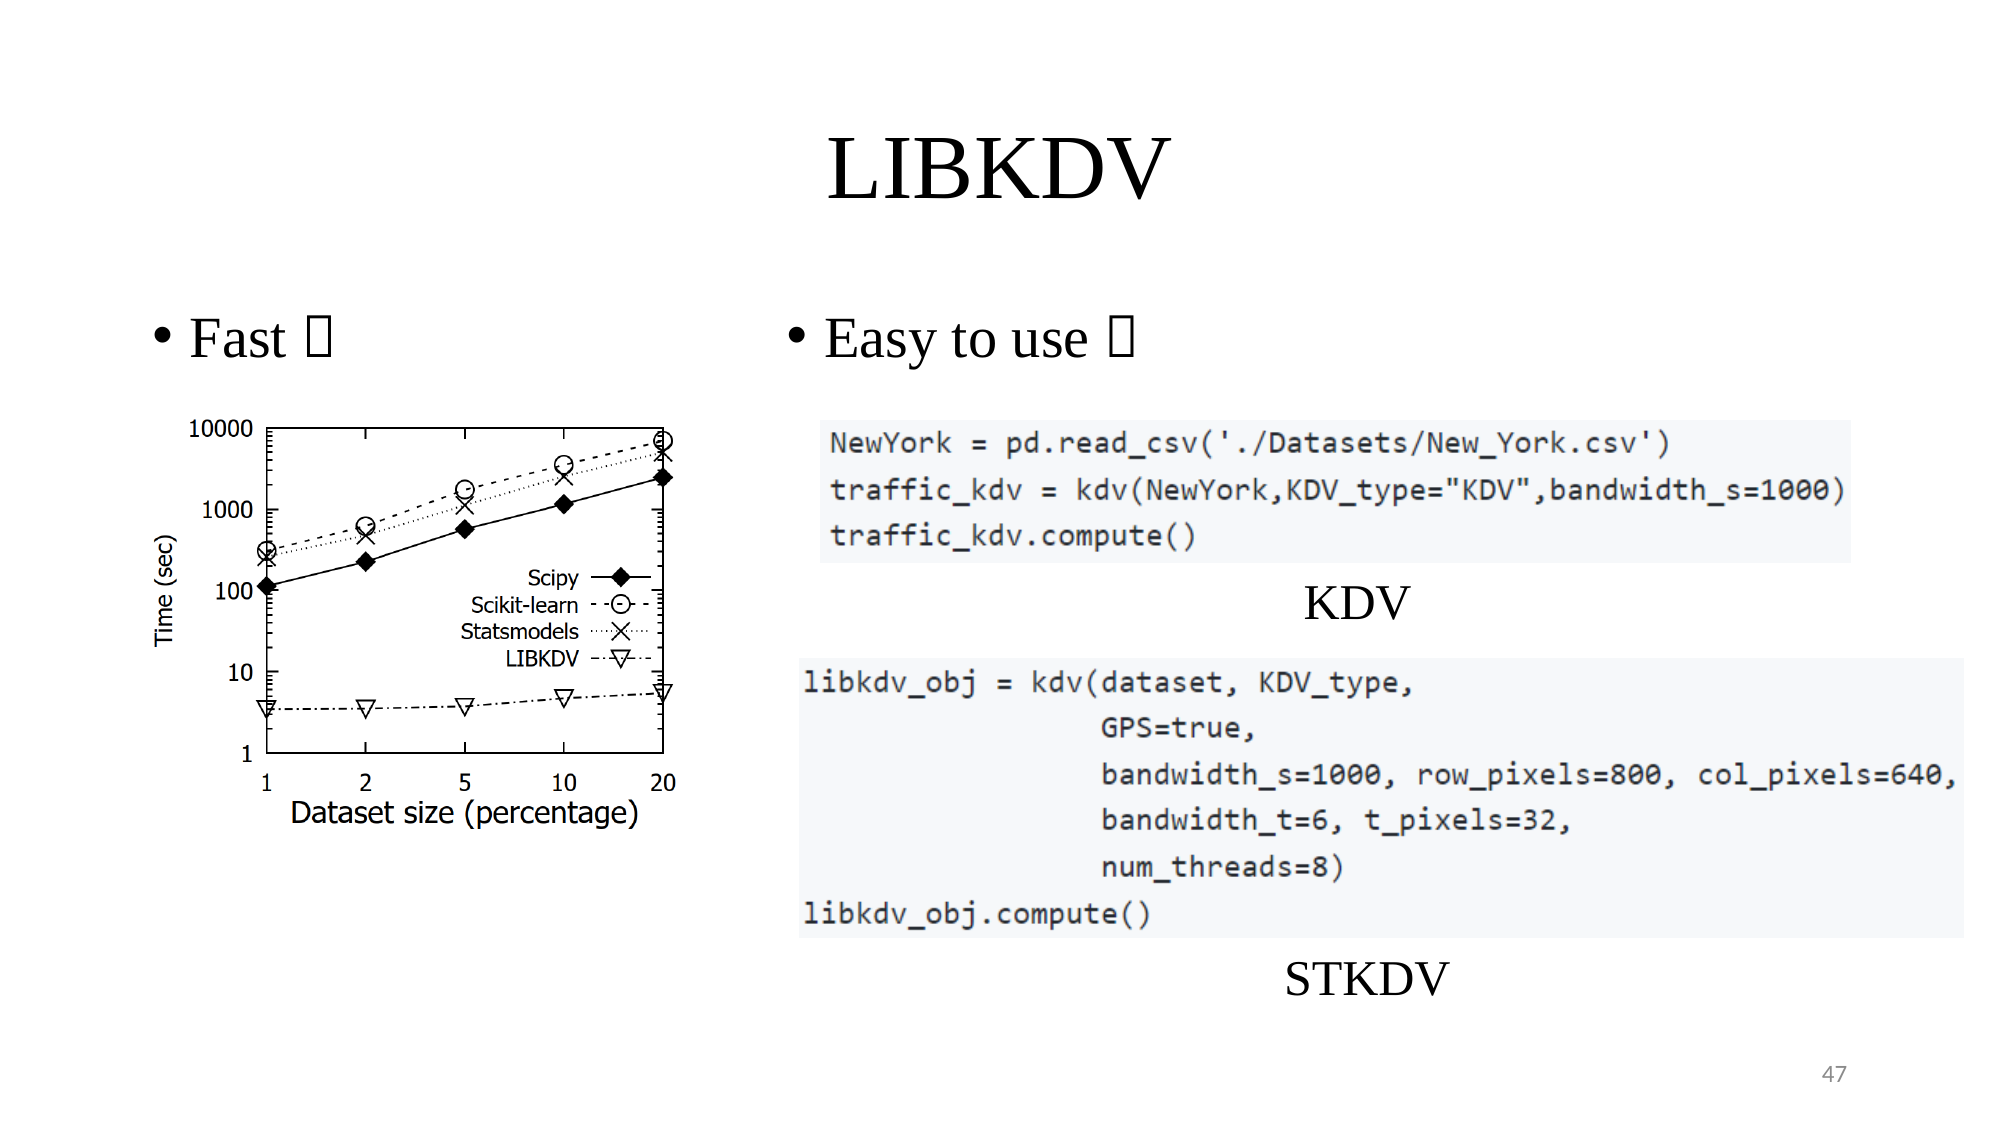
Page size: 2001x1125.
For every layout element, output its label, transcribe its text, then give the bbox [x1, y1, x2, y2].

slide_number 47 [1412, 1042, 1863, 1103]
title LIBKDV [137, 59, 1863, 278]
text_box STKDV [1269, 938, 1466, 1013]
list Fast  [137, 299, 771, 1014]
text_box Easy to use  [771, 299, 1455, 1014]
picture [148, 416, 680, 830]
text_box KDV [1288, 563, 1427, 638]
picture [820, 420, 1851, 563]
picture [799, 658, 1964, 938]
